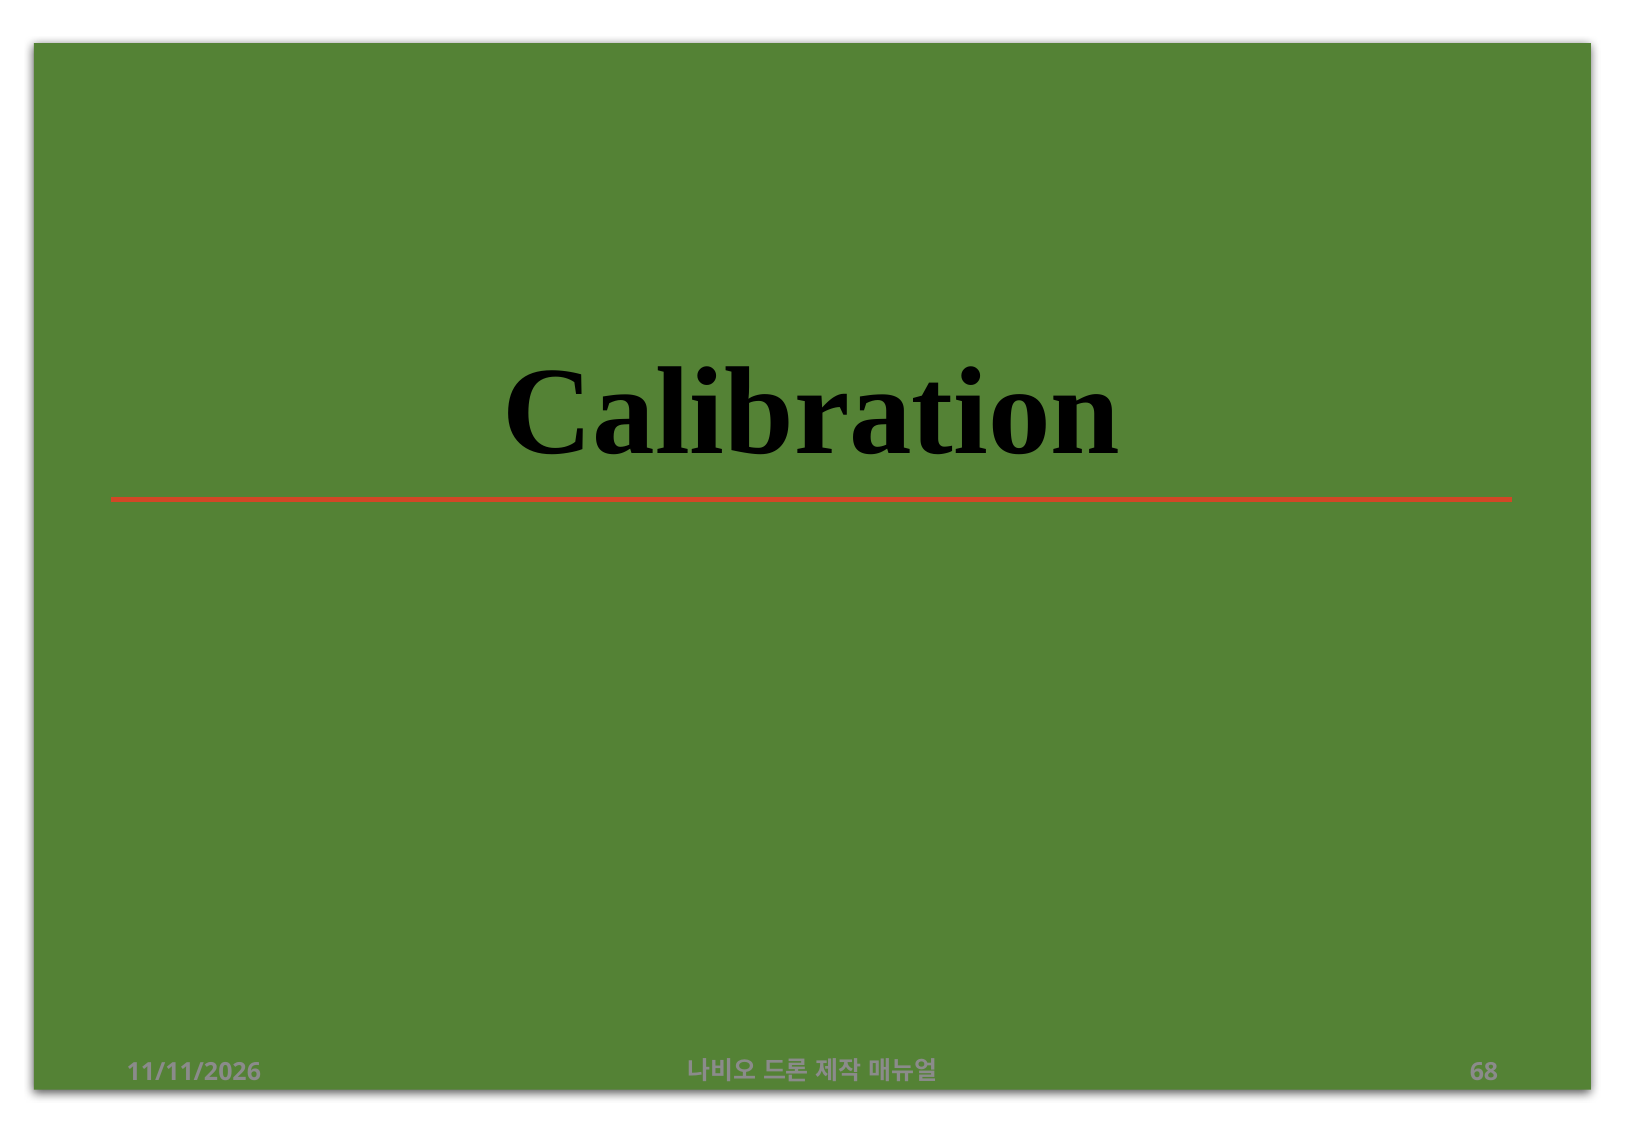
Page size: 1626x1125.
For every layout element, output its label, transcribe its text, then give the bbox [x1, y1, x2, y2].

footer 나비오 드론 제작 매뉴얼 [538, 1042, 1087, 1103]
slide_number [111, 1042, 303, 1103]
title Calibration [110, 325, 1513, 500]
slide_number 68 [1433, 1042, 1514, 1103]
